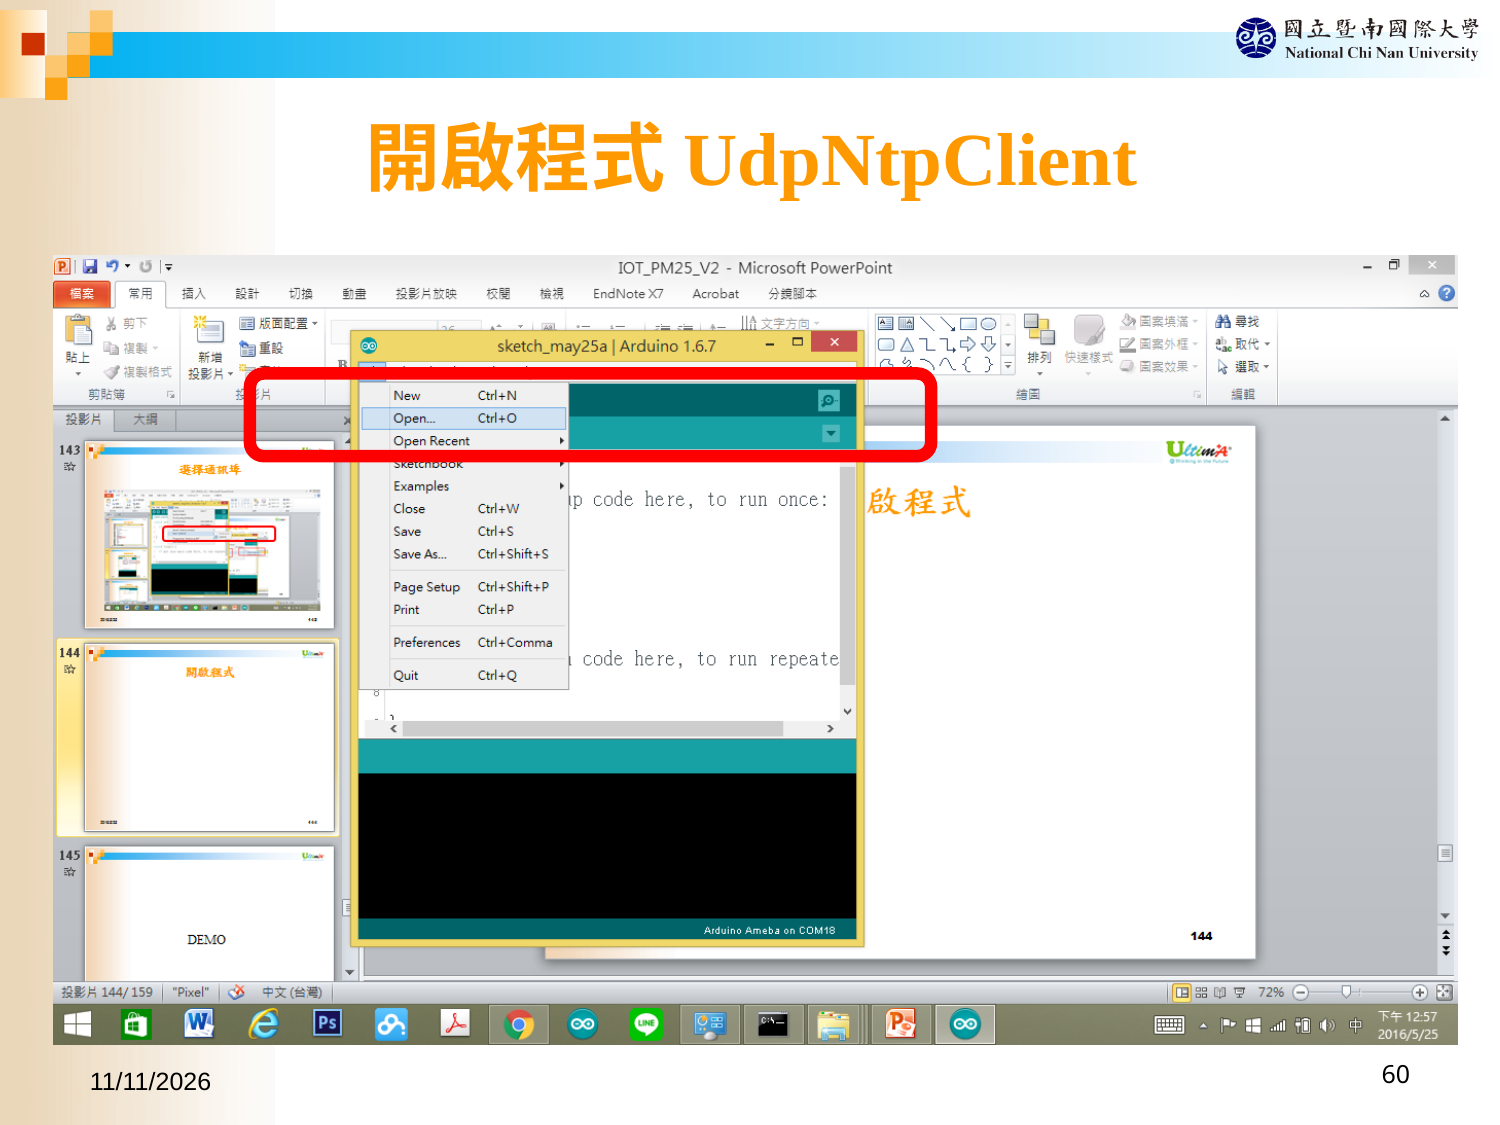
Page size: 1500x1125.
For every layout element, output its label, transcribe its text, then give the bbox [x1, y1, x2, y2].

title 開啟程式UdpNtpClient [76, 42, 1427, 253]
picture [52, 255, 1458, 1045]
text_box 2017/9/30 [75, 1053, 425, 1103]
text_box 60 [1074, 1053, 1425, 1100]
picture [1234, 10, 1485, 67]
